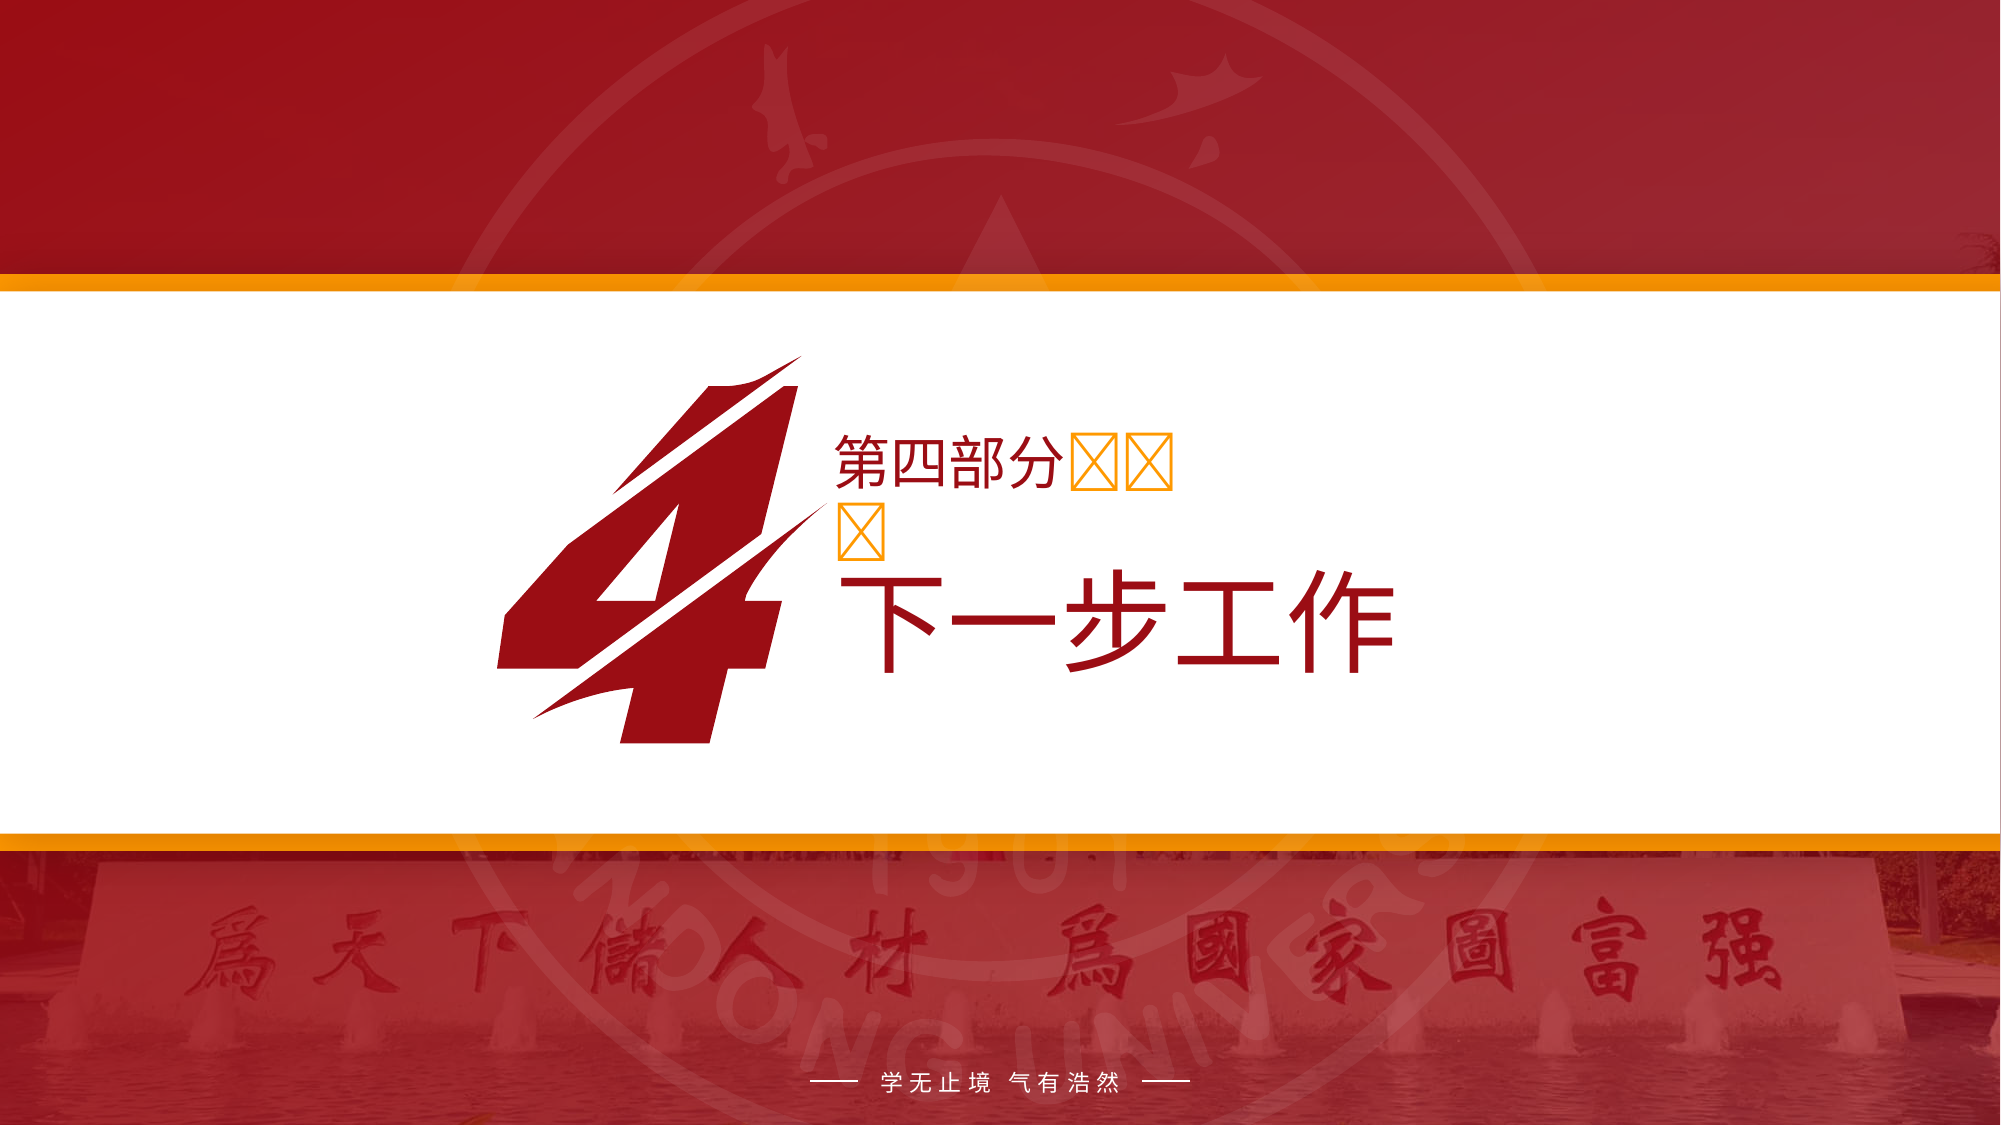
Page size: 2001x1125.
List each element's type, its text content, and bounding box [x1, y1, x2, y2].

text_box 第四部 分 [817, 418, 1248, 574]
text_box [612, 355, 802, 495]
text_box [497, 386, 799, 669]
text_box [532, 502, 828, 744]
text_box 下一步工作 [820, 544, 1413, 695]
